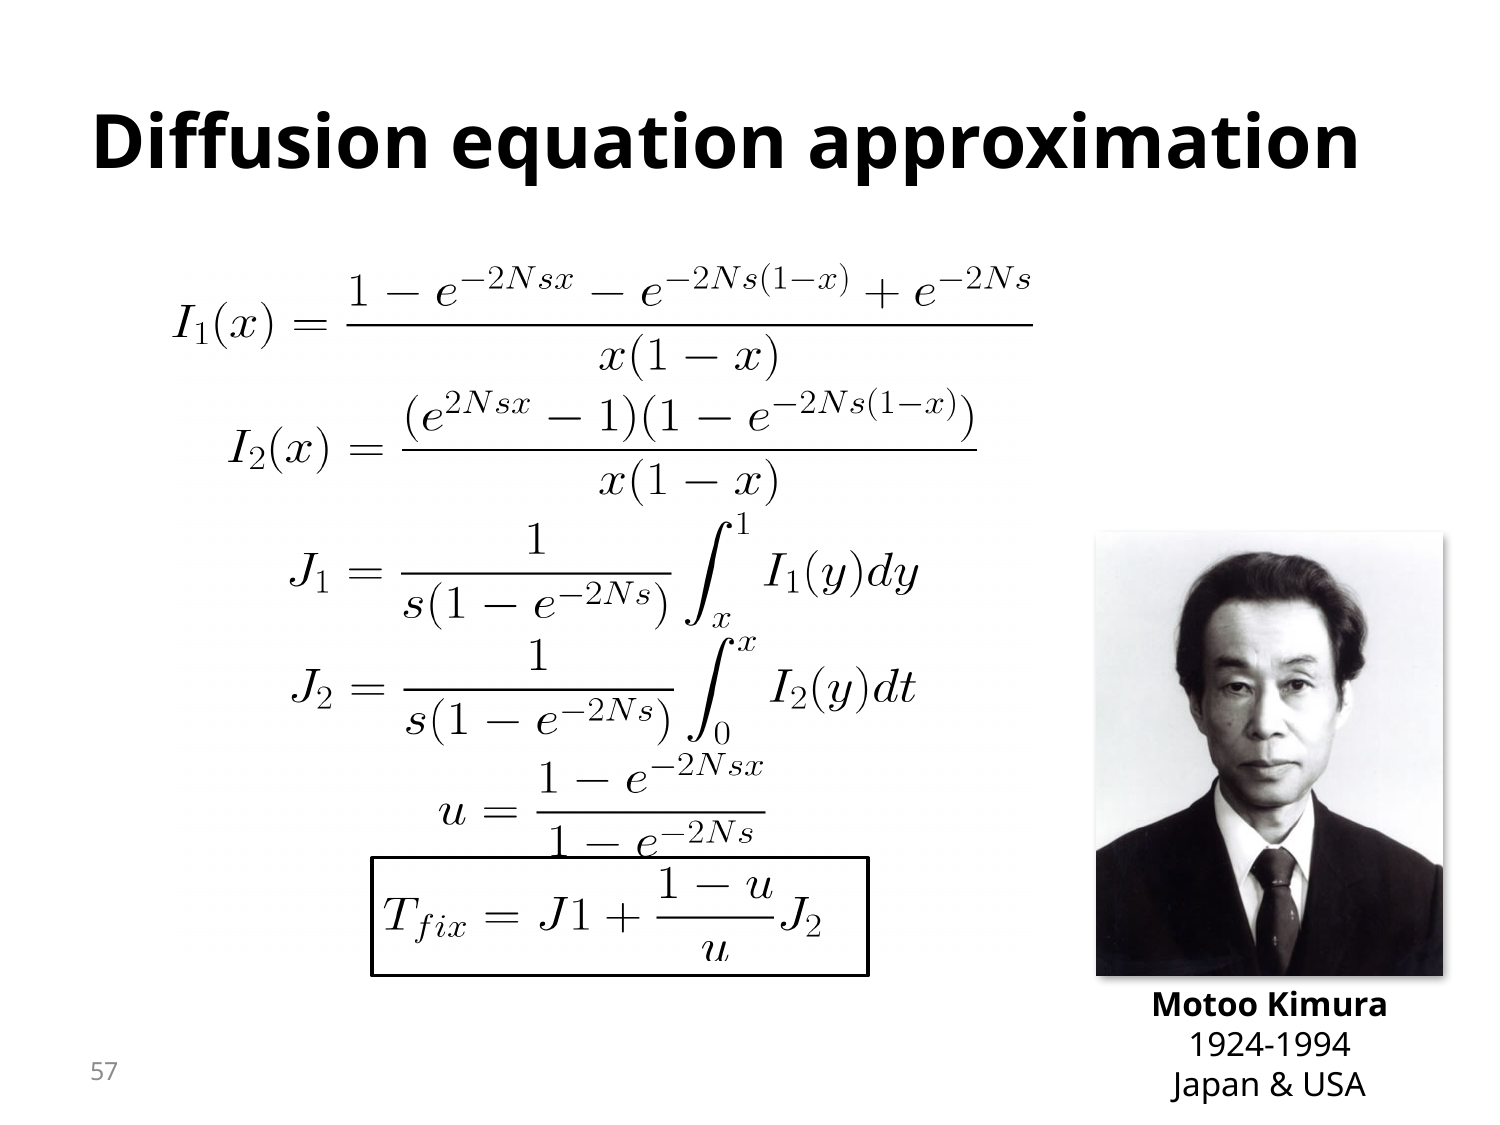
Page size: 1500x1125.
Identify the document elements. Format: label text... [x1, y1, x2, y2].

title Diffusion equation approximation [75, 45, 1425, 233]
slide_number 57 [75, 1042, 425, 1103]
picture [1095, 532, 1444, 977]
text_box Motoo Kimura 1924-1994 Japan & USA [1057, 975, 1483, 1111]
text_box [170, 261, 1034, 1013]
